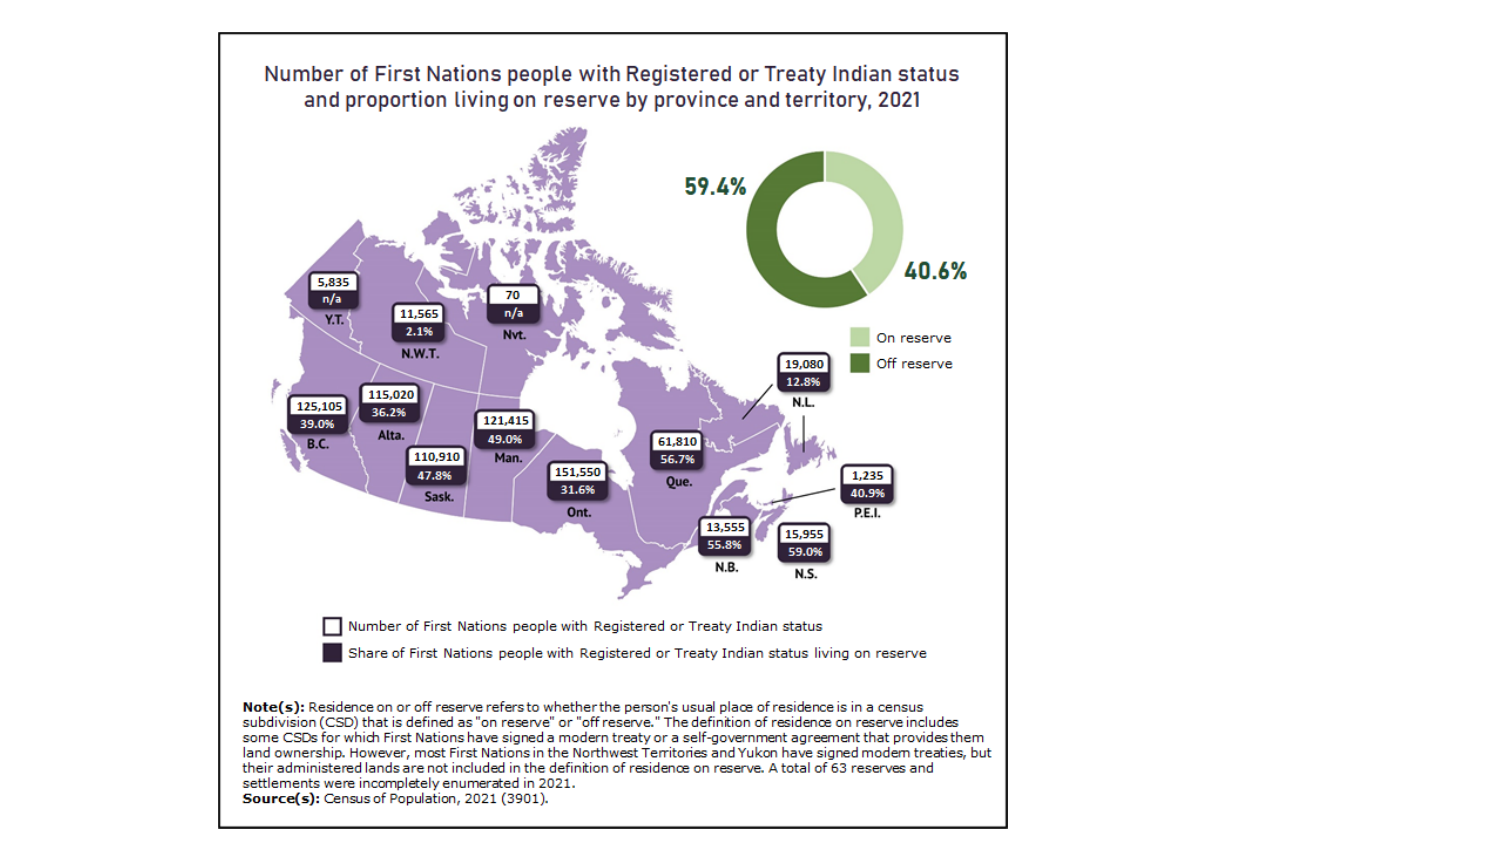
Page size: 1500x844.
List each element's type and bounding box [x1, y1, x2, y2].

list [218, 31, 1008, 830]
